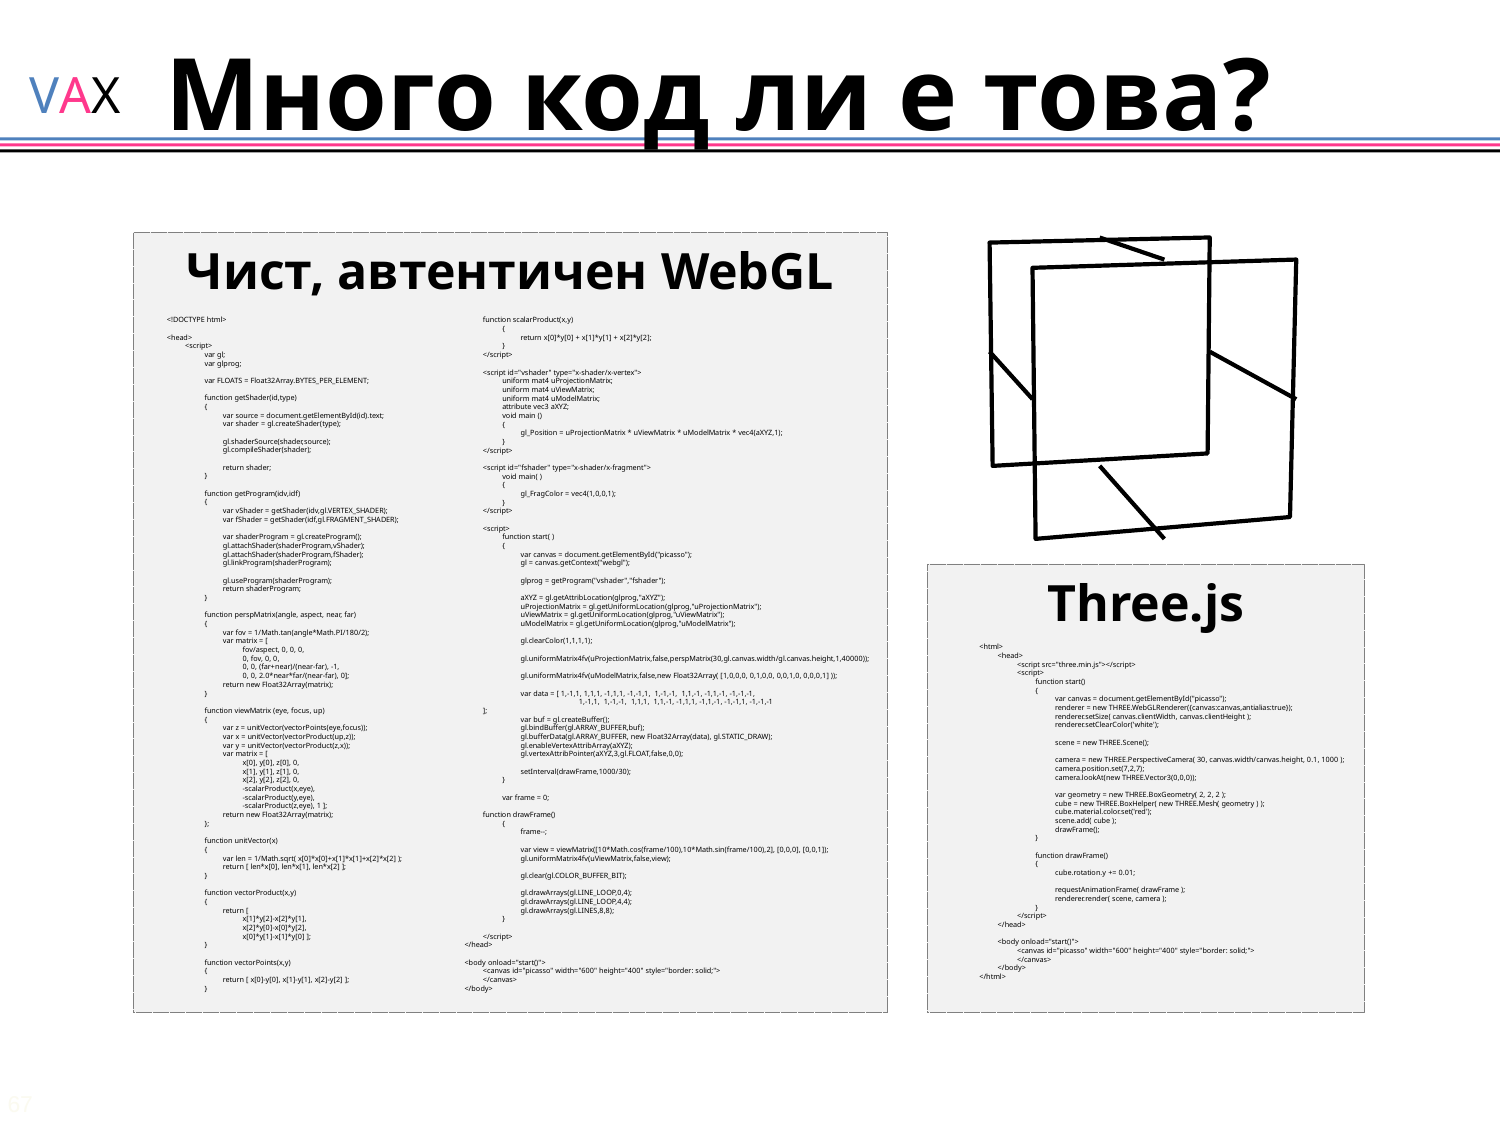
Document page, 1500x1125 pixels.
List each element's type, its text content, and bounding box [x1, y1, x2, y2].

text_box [132, 232, 953, 1013]
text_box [926, 563, 1403, 1013]
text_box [989, 237, 1297, 540]
title Много код ли е това? [0, 37, 1500, 144]
